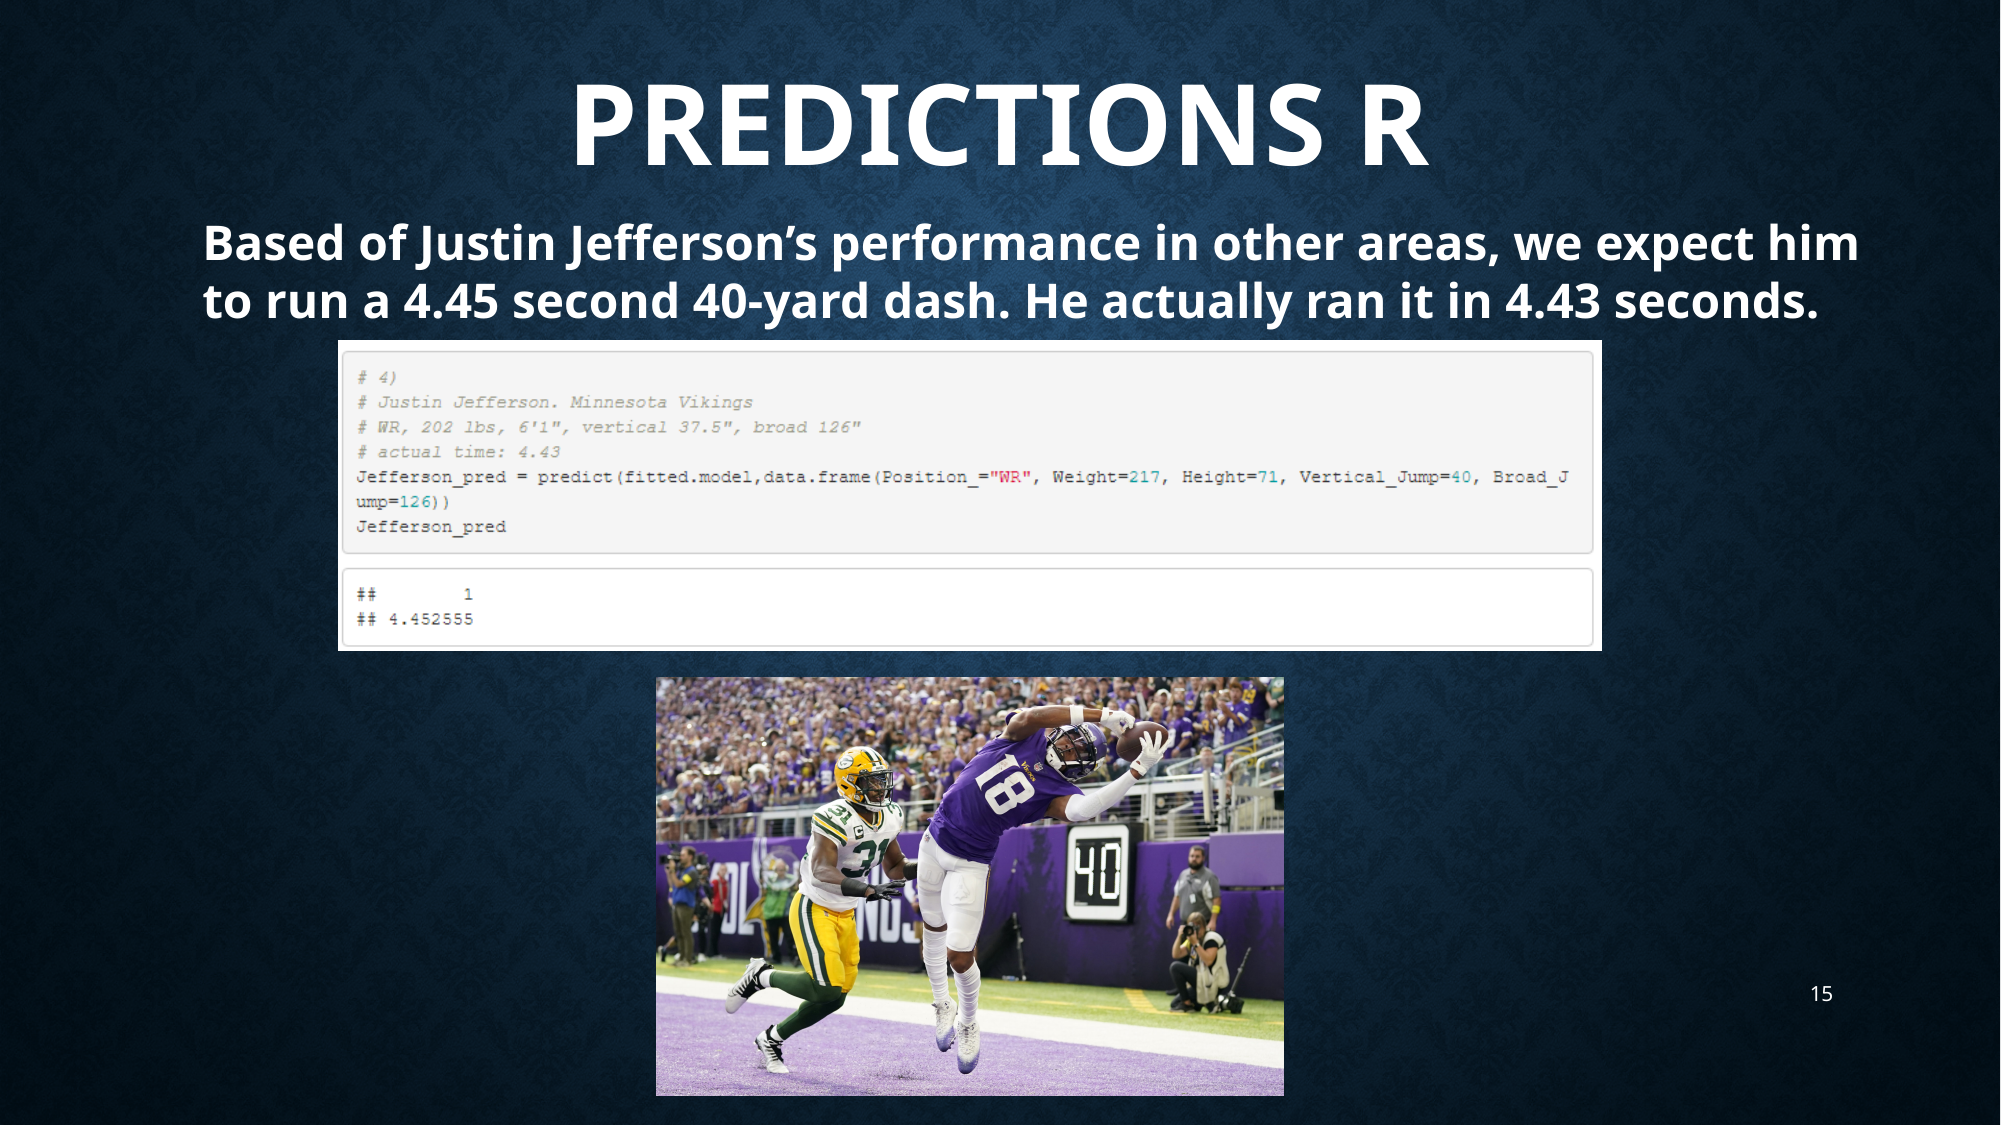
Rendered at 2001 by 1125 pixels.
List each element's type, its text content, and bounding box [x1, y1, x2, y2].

title Predictions R [149, 44, 1849, 215]
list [655, 676, 1285, 1096]
list Based of Justin Jefferson’s performance in other areas, we expect him to run a 4.45 second 40-yard dash. He actually ran it in 4.43 seconds. [187, 197, 1916, 336]
slide_number 15 [1724, 965, 1849, 1025]
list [337, 340, 1603, 651]
